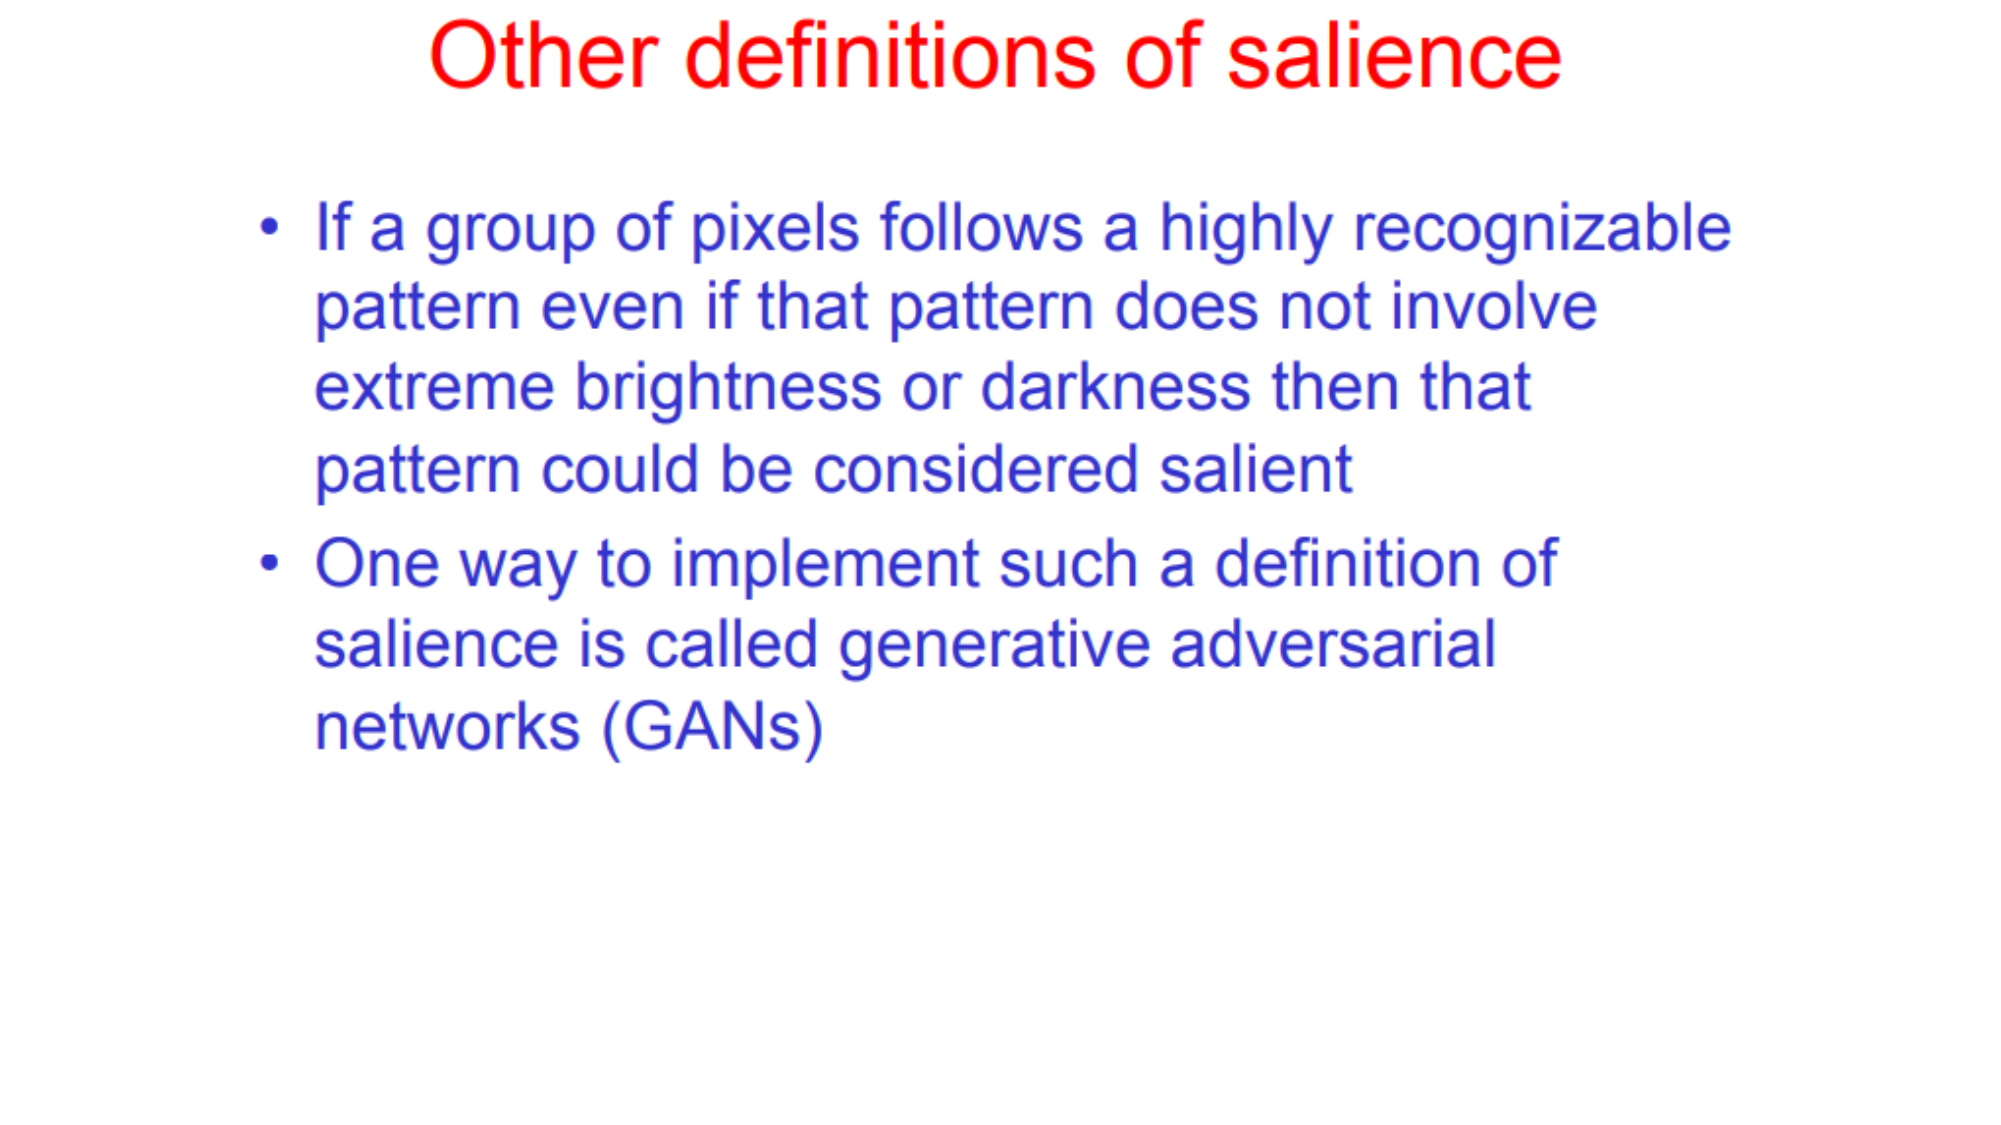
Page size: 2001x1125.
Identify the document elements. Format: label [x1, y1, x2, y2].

picture [231, 0, 1760, 779]
